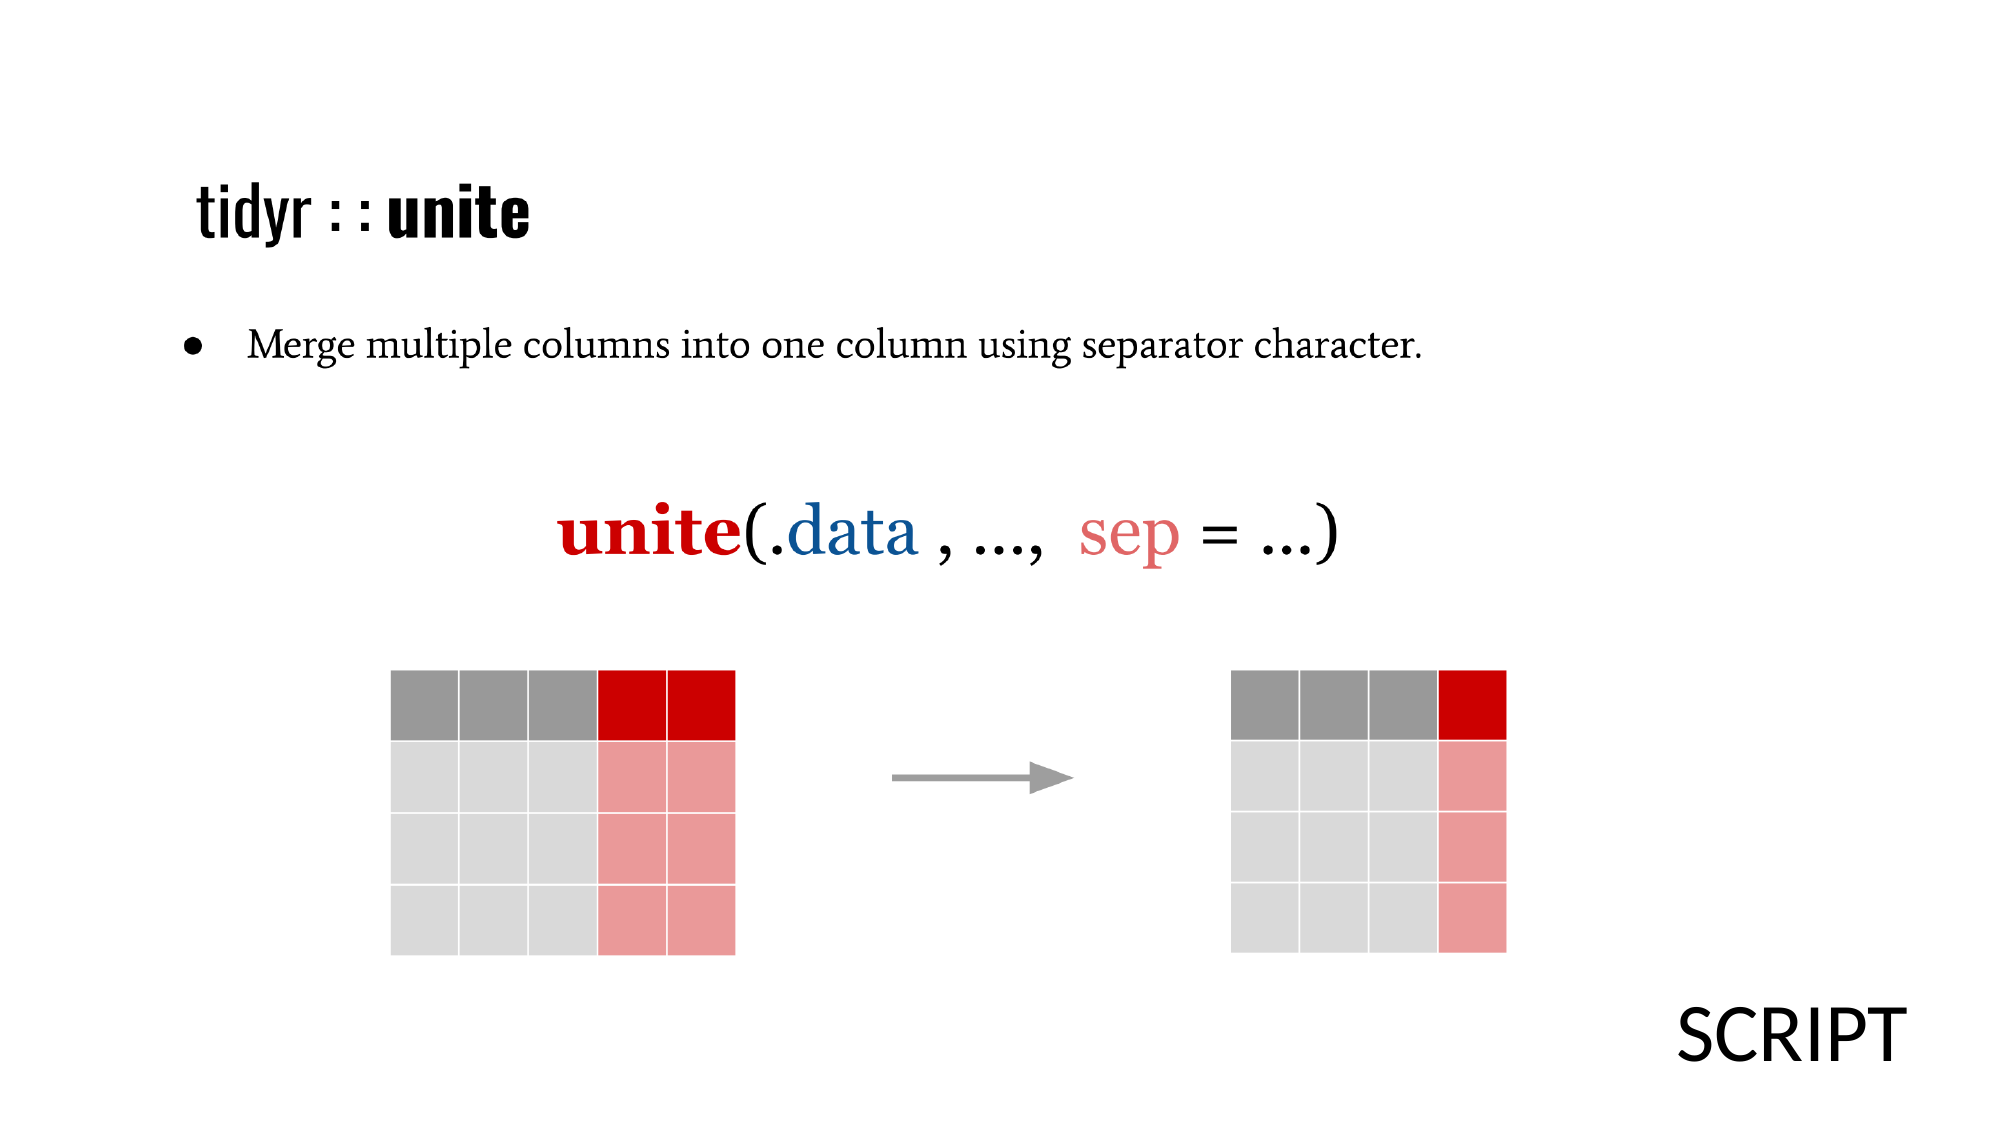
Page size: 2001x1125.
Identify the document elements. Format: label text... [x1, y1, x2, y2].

picture [160, 159, 1566, 993]
text_box SCRIPT [1661, 970, 1924, 1086]
